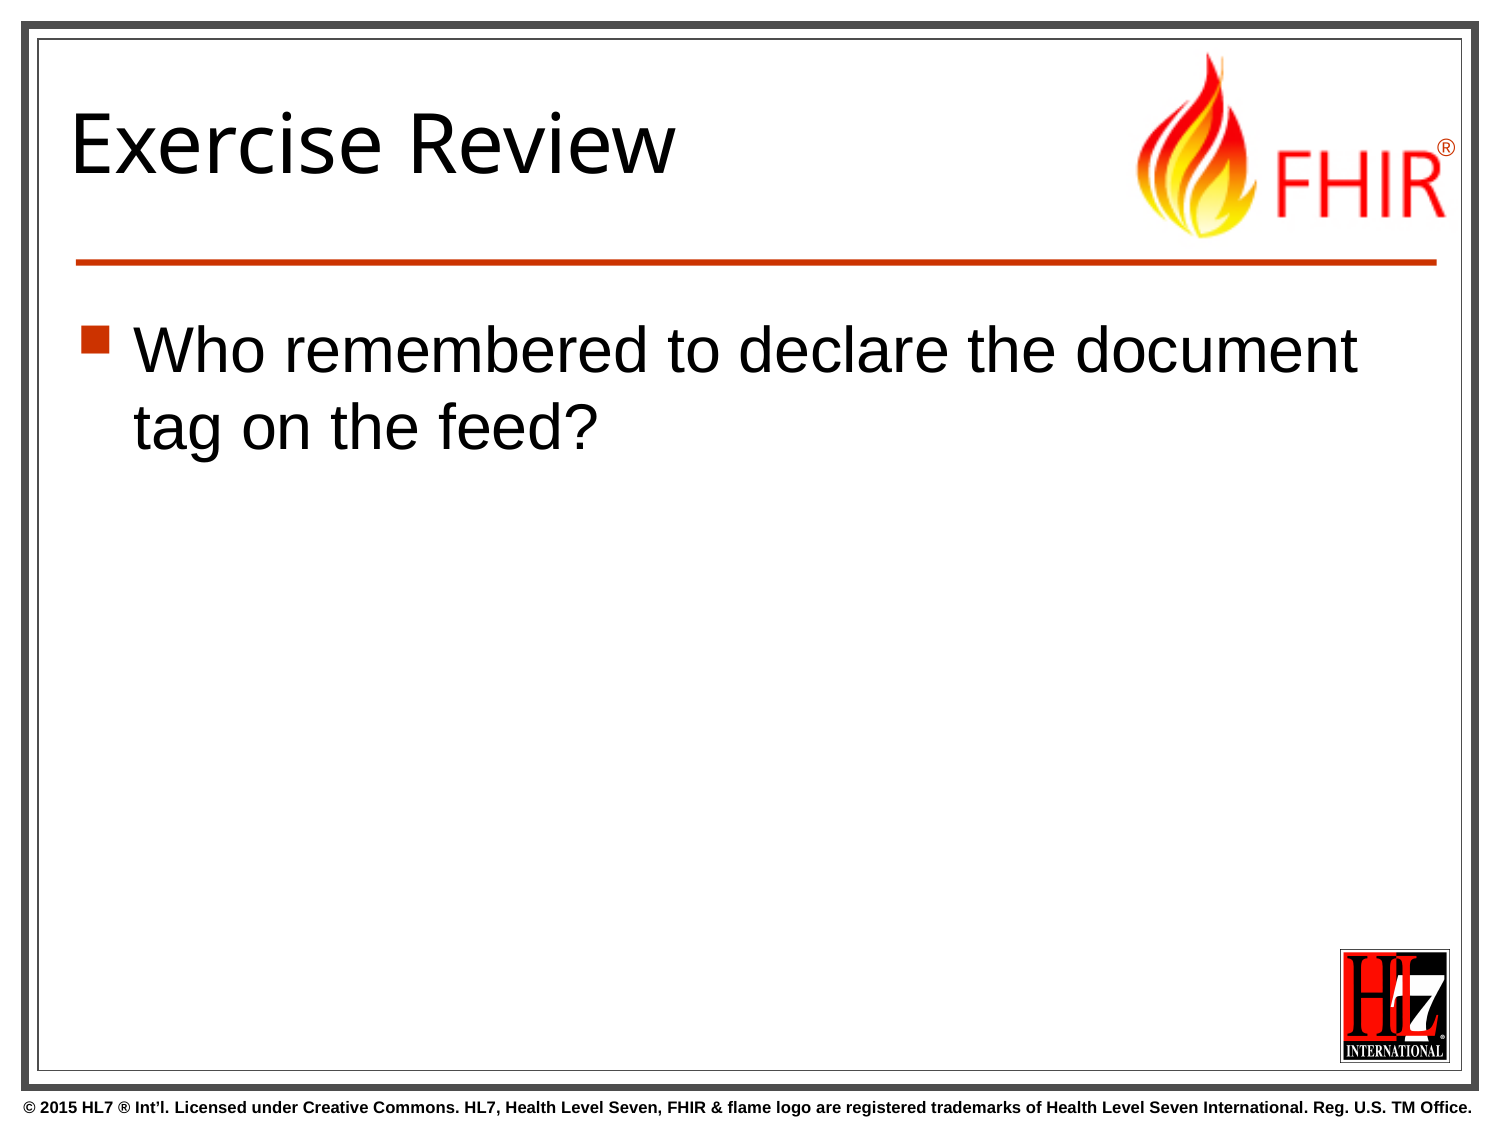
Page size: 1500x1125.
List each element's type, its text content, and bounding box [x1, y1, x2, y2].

picture [1124, 42, 1458, 249]
picture [1340, 949, 1450, 1063]
title Exercise Review [53, 54, 1128, 244]
list Who remembered to declare the document tag on the feed? [62, 299, 1438, 1059]
